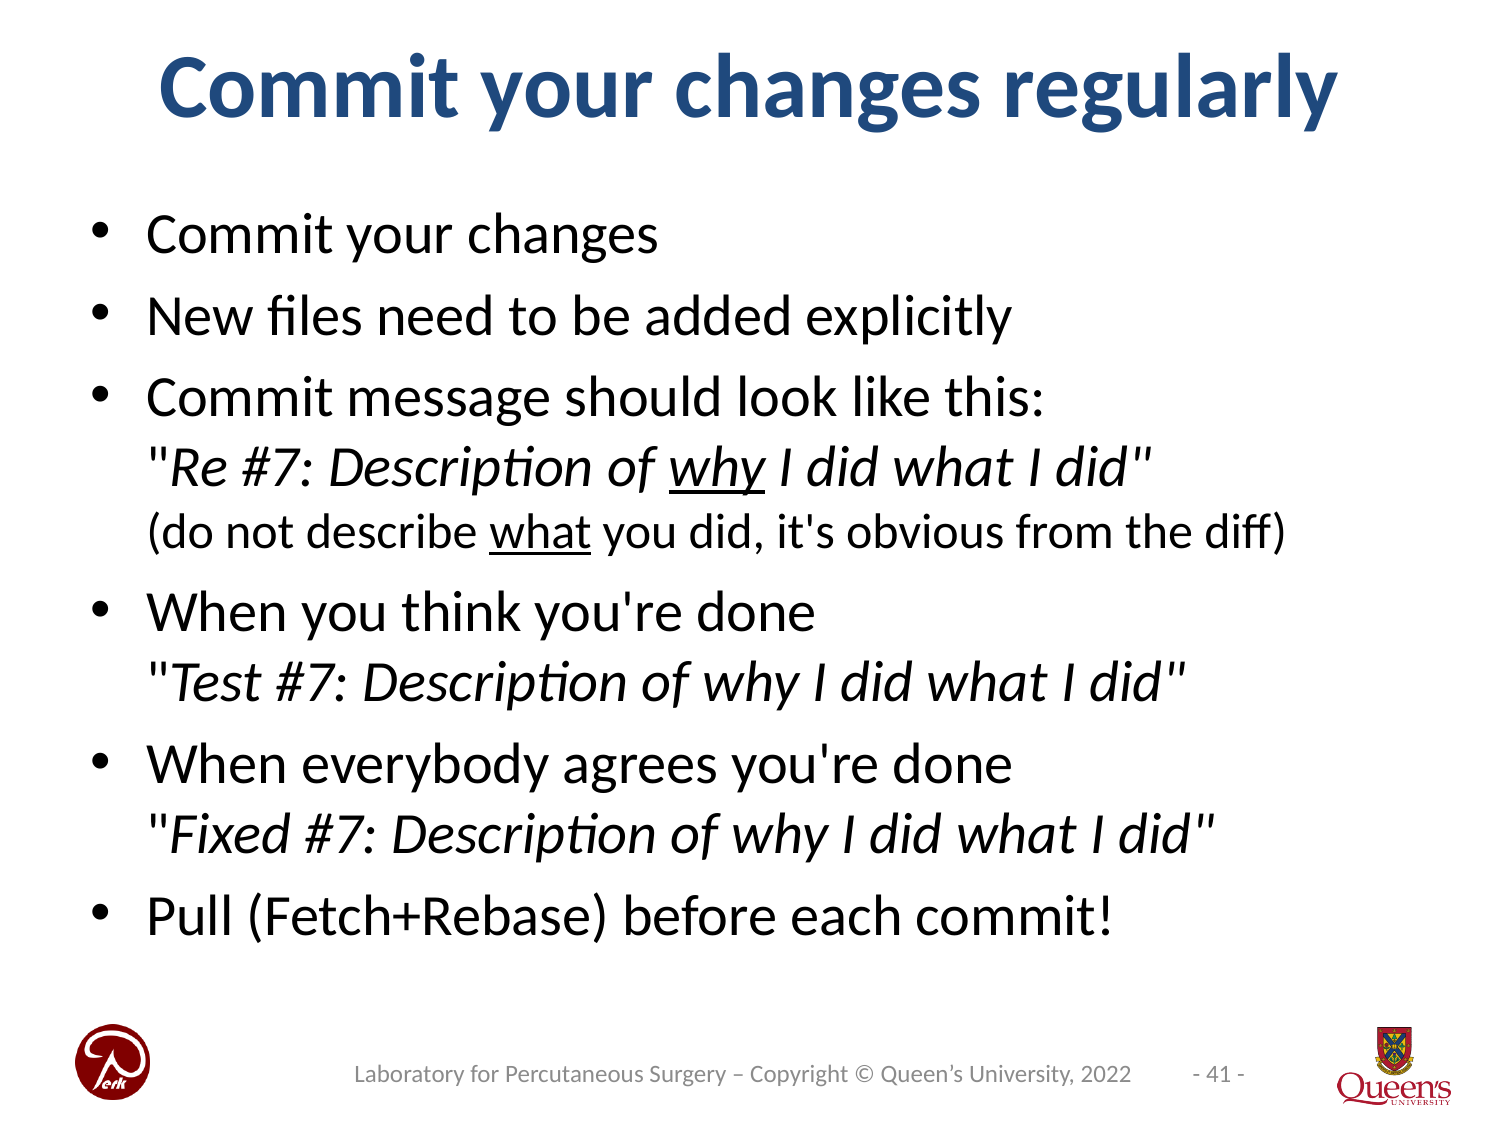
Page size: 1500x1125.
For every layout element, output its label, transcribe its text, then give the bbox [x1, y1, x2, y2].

slide_number - 41 - [1175, 1042, 1263, 1103]
title Commit your changes regularly [74, 0, 1426, 163]
picture [1337, 1027, 1451, 1105]
list Commit your changes New files need to be added explicitly Commit message should look like this: "Re #7: Description of why I did what I did" (do not describe what you did, it's obvious from the diff) When you think you're done "Test #7: Description of why I did what I did" When everybody agrees you're done "Fixed #7: Description of why I did what I did" Pull (Fetch+Rebase) before each commit! [74, 187, 1426, 993]
footer Laboratory for Percutaneous Surgery – Copyright © Queen’s University, 2022 [312, 1042, 1175, 1103]
picture [75, 1024, 150, 1100]
